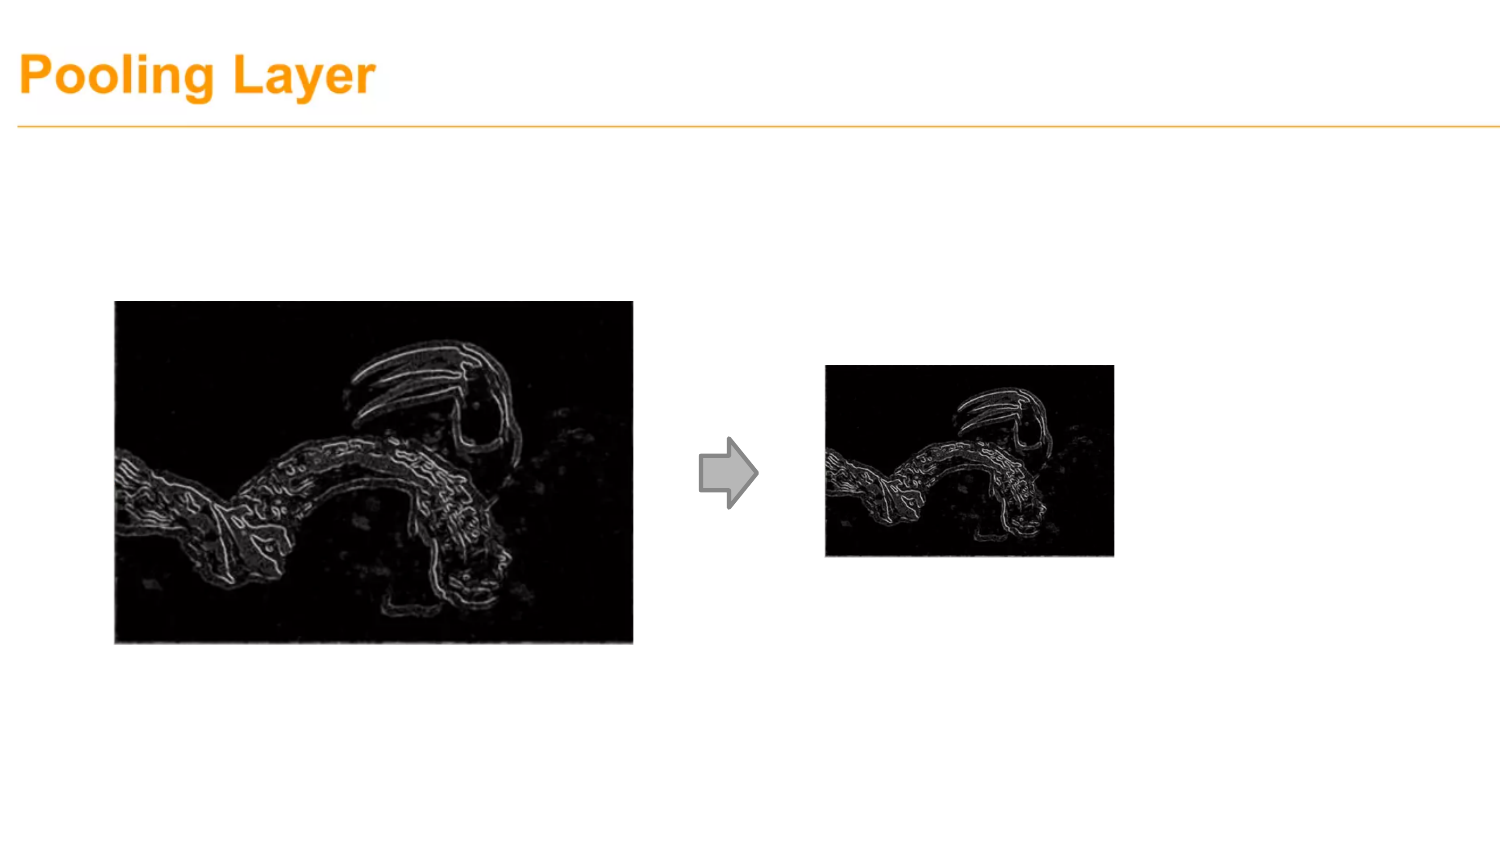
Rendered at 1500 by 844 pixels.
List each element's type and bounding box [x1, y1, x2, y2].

picture [824, 365, 1115, 558]
text_box [698, 436, 759, 510]
picture [113, 301, 634, 645]
picture [0, 29, 1500, 134]
